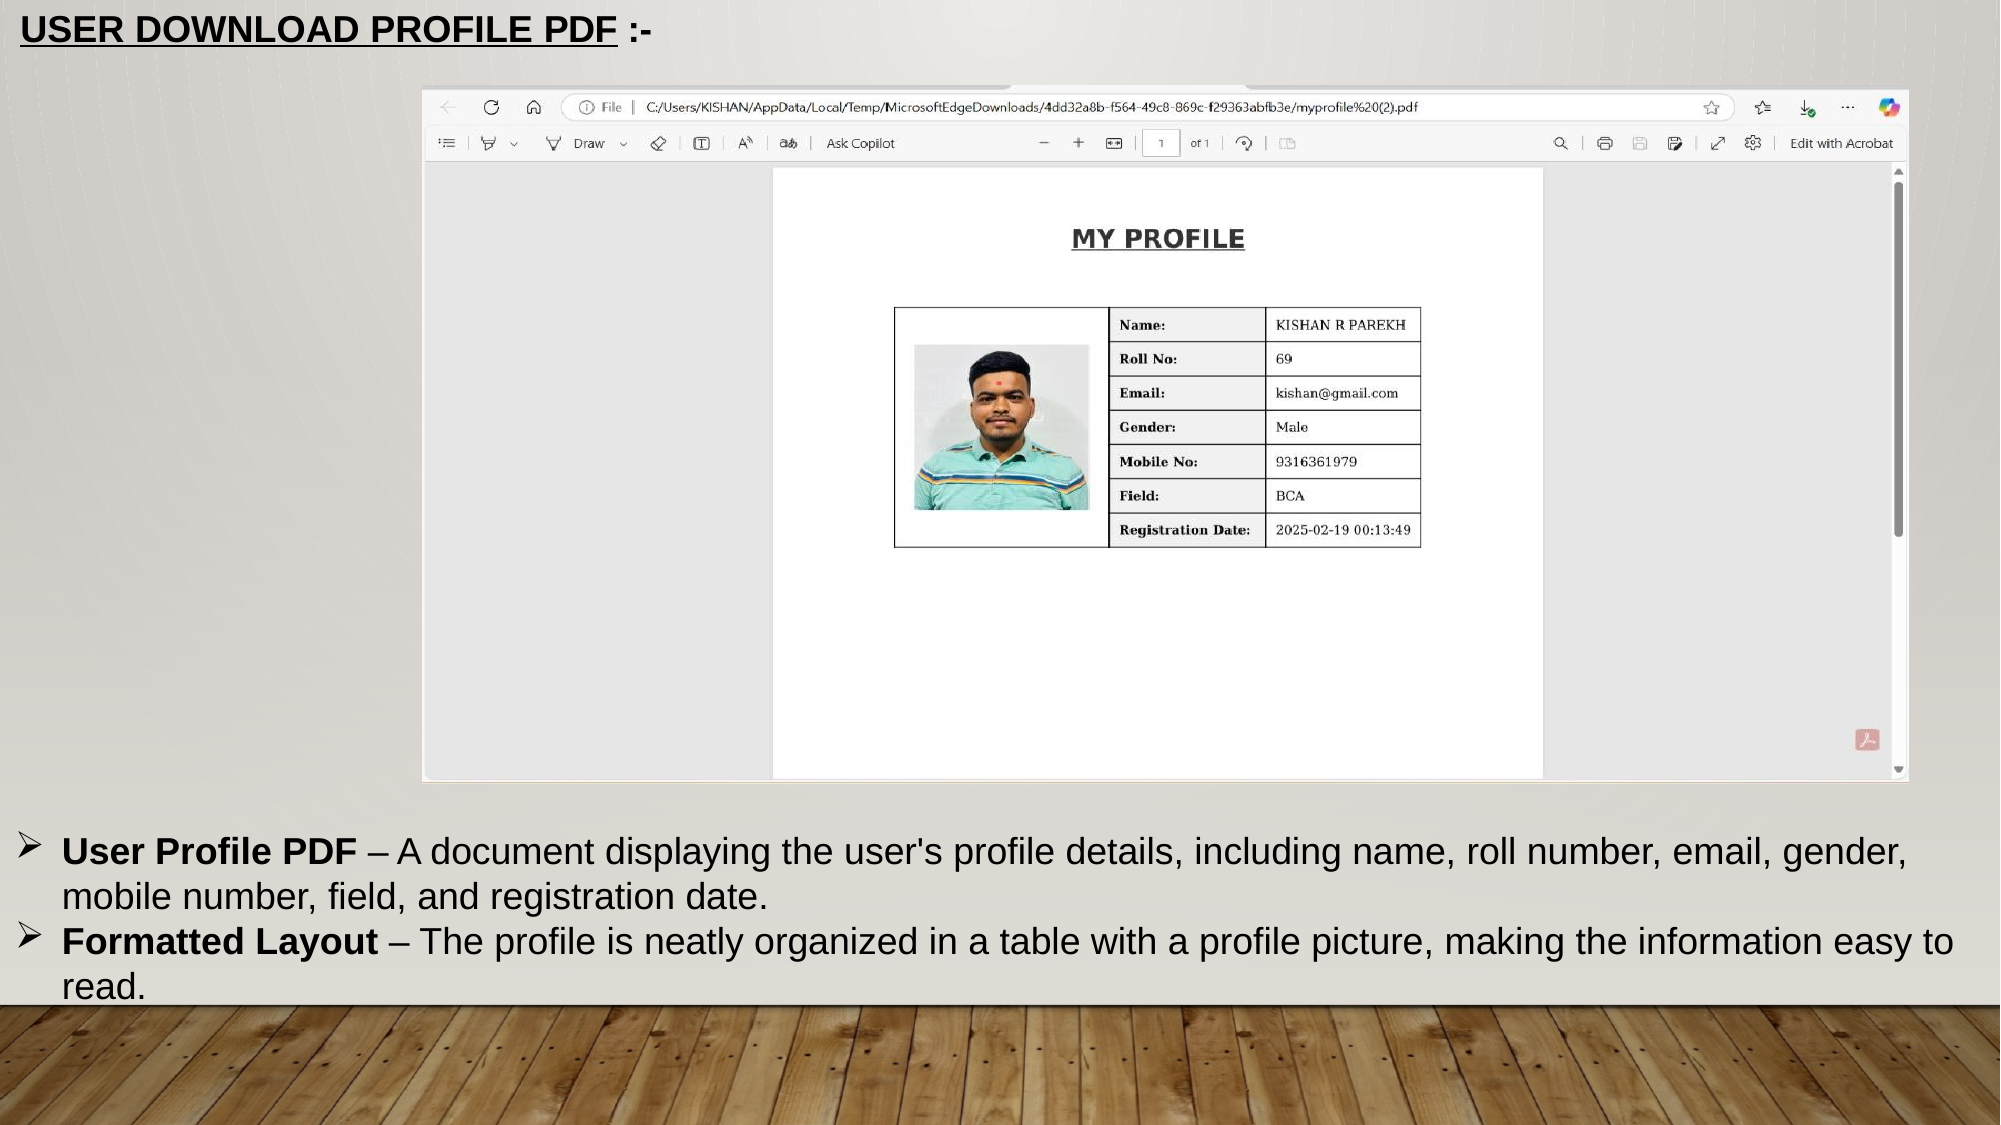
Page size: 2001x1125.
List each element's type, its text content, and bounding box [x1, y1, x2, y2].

picture [0, 1005, 2000, 1125]
picture [422, 85, 1909, 785]
text_box User Profile PDF – A document displaying the user's profile details, including name, roll number, email, gender, mobile number, field, and registration date. Formatted Layout – The profile is neatly organized in a table with a profile picture, making the information easy to read. [0, 819, 1982, 1015]
text_box USER DOWNLOAD PROFILE PDF :- [5, 0, 1007, 58]
